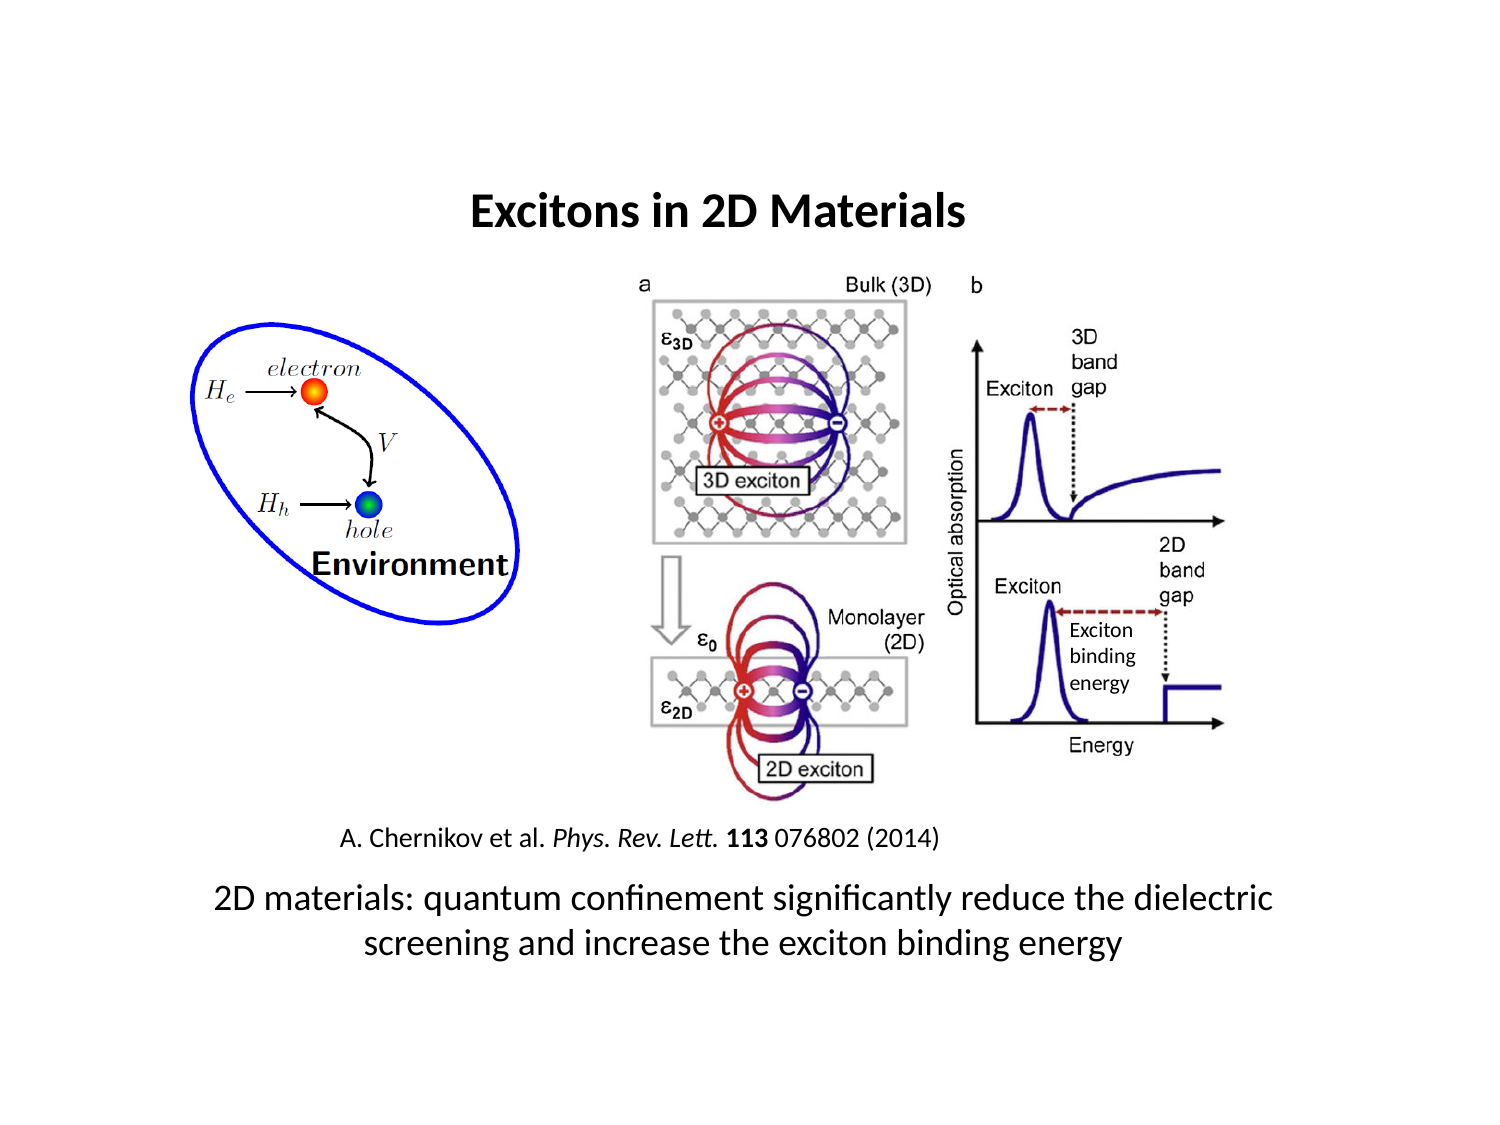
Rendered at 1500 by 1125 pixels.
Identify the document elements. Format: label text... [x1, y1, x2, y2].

text_box Excitons in 2D Materials [135, 170, 1288, 245]
picture [172, 283, 544, 659]
text_box A. Chernikov et al. Phys. Rev. Lett. 113 076802 (2014) [325, 812, 956, 861]
picture [636, 272, 1228, 805]
text_box 2D materials: quantum confinement significantly reduce the dielectric screening and increase the exciton binding energy [172, 865, 1316, 971]
